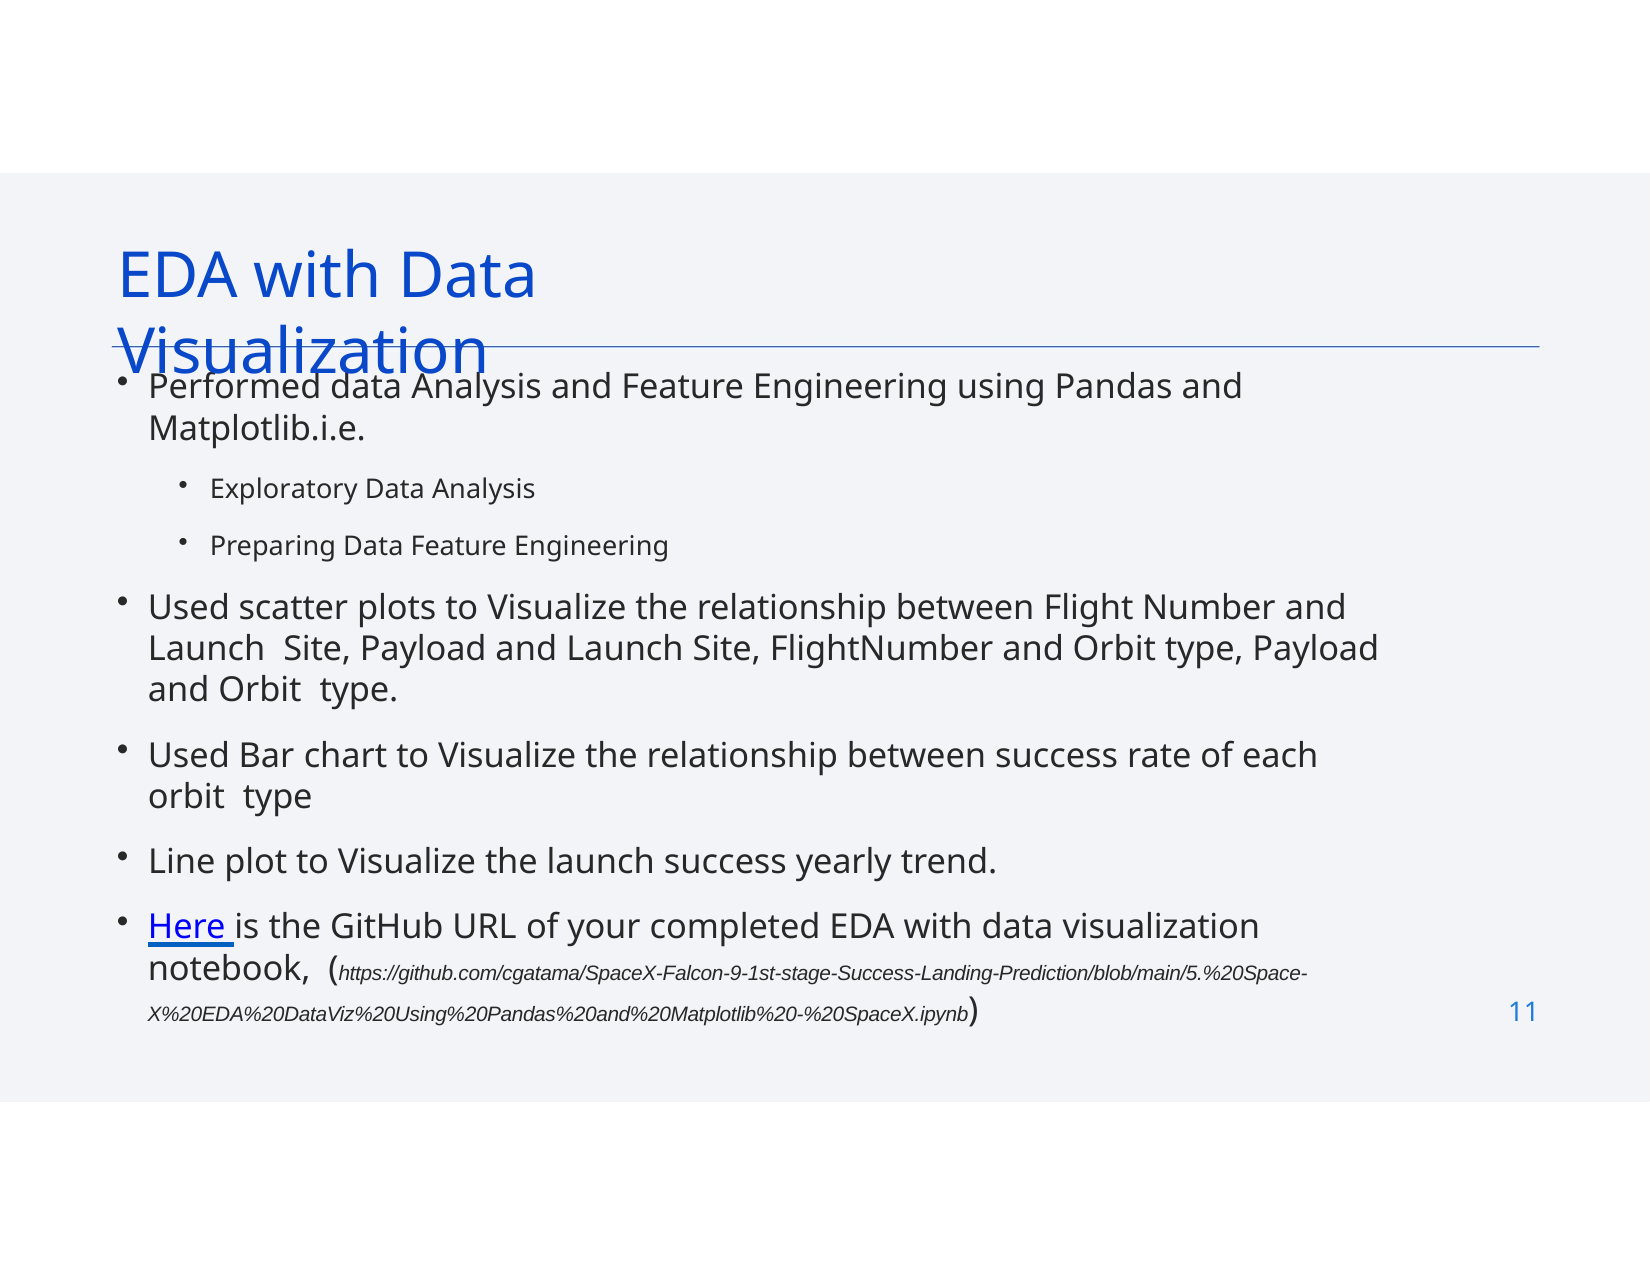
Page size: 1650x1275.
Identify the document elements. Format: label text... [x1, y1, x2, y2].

text_box Performed data Analysis and Feature Engineering using Pandas and Matplotlib.i.e. Exploratory Data Analysis Preparing Data Feature Engineering Used scatter plots to Visualize the relationship between Flight Number and Launch Site, Payload and Launch Site, FlightNumber and Orbit type, Payload and Orbit type. Used Bar chart to Visualize the relationship between success rate of each orbit type Line plot to Visualize the launch success yearly trend. Here is the GitHub URL of your completed EDA with data visualization notebook, (https://github.com/cgatama/SpaceX-Falcon-9-1st-stage-Success-Landing-Prediction/blob/main/5.%20Space- X%20EDA%20DataViz%20Using%20Pandas%20and%20Matplotlib%20-%20SpaceX.ipynb) [114, 362, 1404, 1029]
picture [0, 173, 1650, 1102]
title EDA with Data Visualization [114, 231, 904, 447]
slide_number 11 [1501, 998, 1545, 1275]
